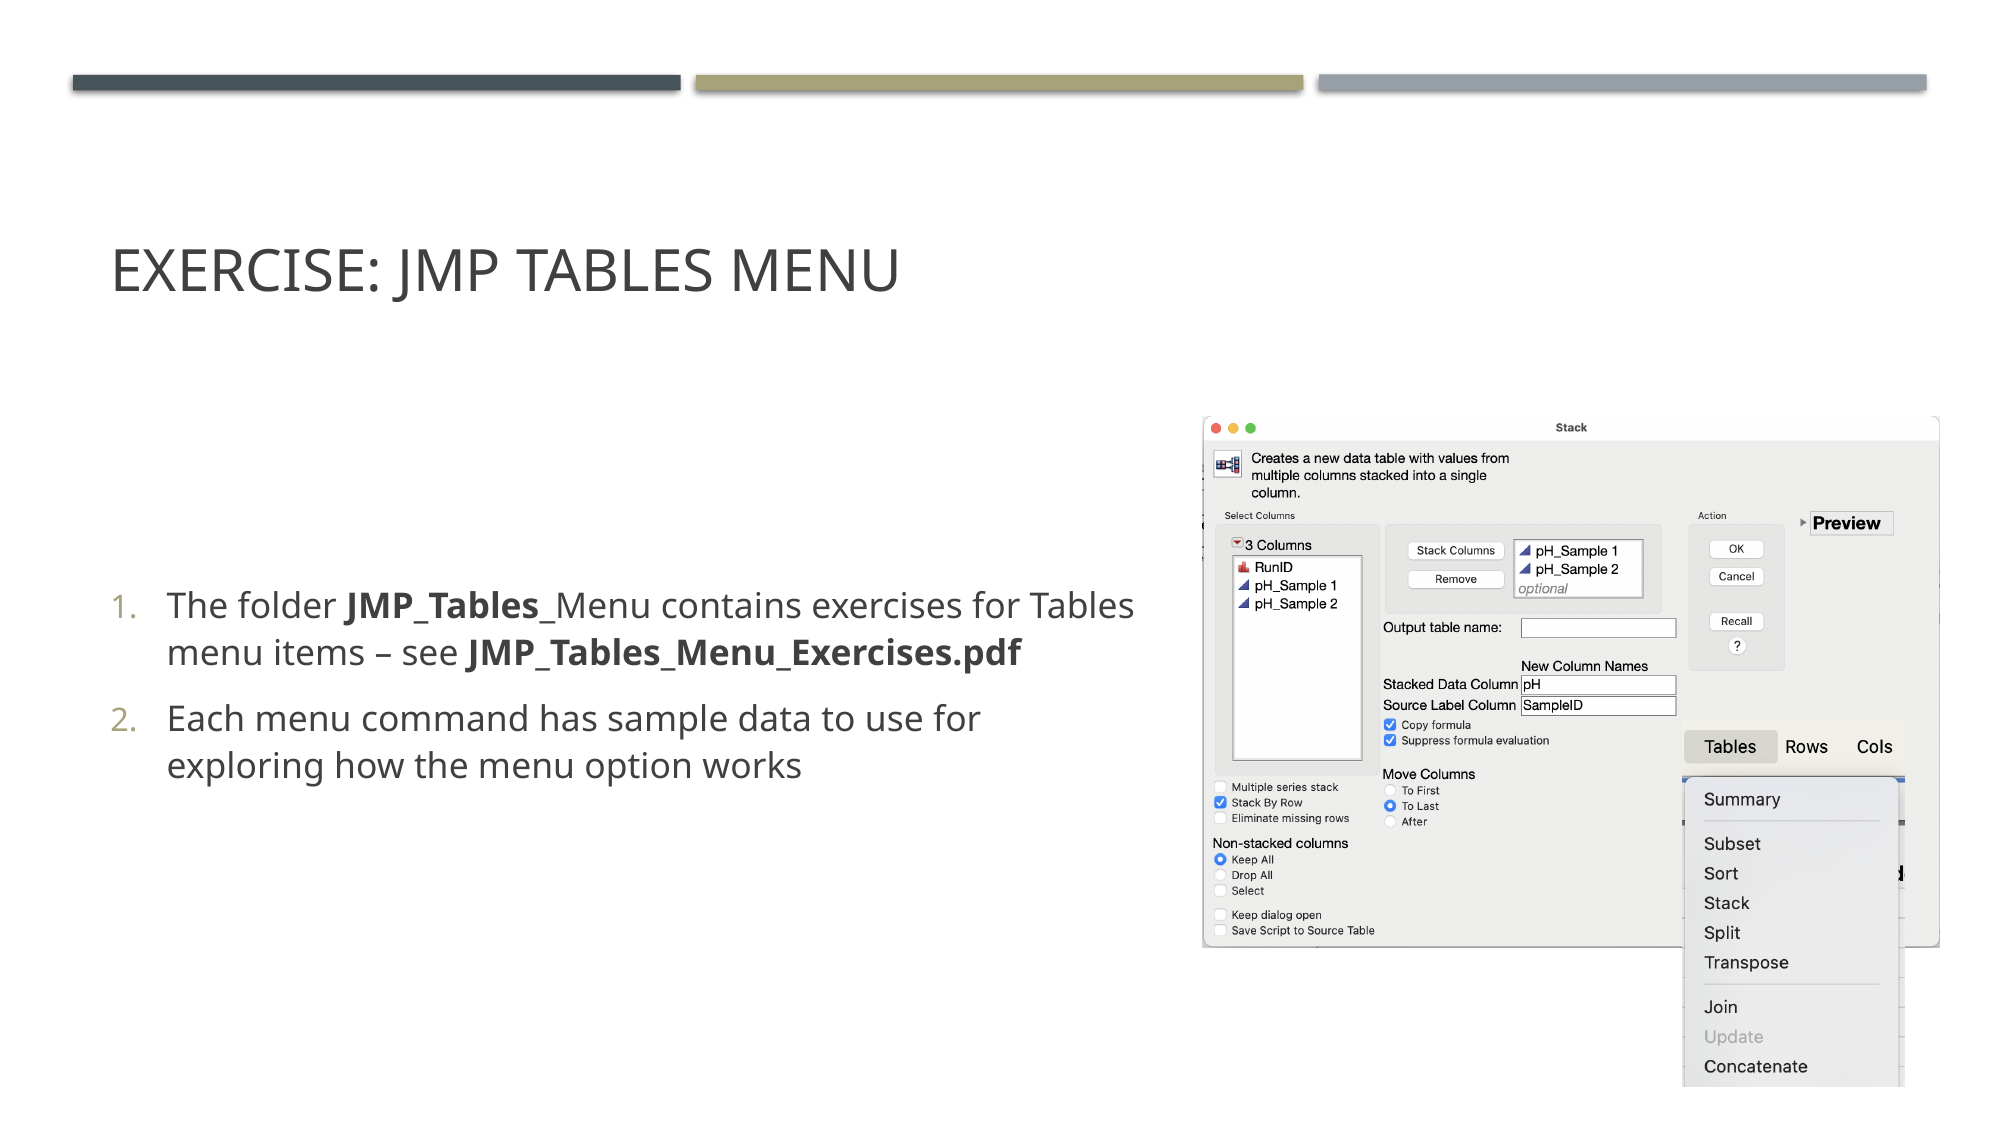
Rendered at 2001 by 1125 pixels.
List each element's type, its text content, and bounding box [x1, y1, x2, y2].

picture [1201, 416, 1941, 1088]
title Exercise: JMP Tables Menu [95, 115, 1905, 311]
list The folder JMP_Tables_Menu contains exercises for Tables menu items – see JMP_Tables_Menu_Exercises.pdf Each menu command has sample data to use for exploring how the menu option works [95, 383, 1156, 981]
